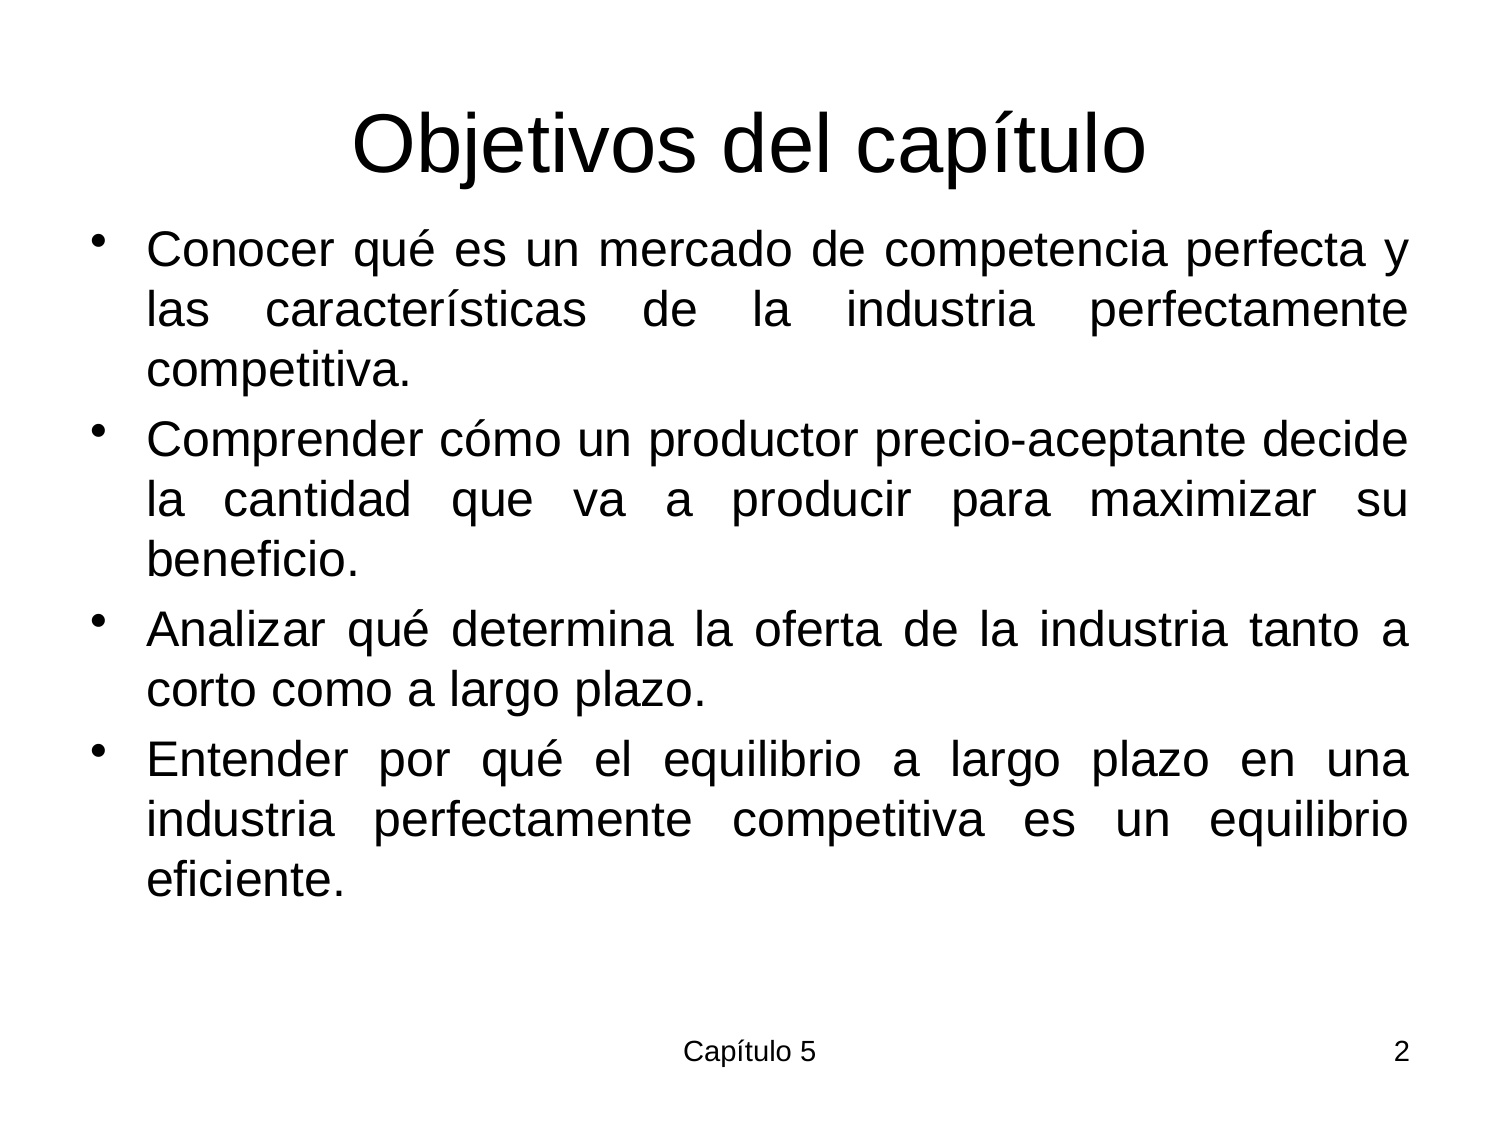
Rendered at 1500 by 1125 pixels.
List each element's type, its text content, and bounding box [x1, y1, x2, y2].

list Conocer qué es un mercado de competencia perfecta y las características de la industria perfectamente competitiva. Comprender cómo un productor precio-aceptante decide la cantidad que va a producir para maximizar su beneficio. Analizar qué determina la oferta de la industria tanto a corto como a largo plazo. Entender por qué el equilibrio a largo plazo en una industria perfectamente competitiva es un equilibrio eficiente. [74, 208, 1426, 952]
slide_number 2 [1074, 1024, 1426, 1103]
title Objetivos del capítulo [74, 44, 1426, 208]
footer Capítulo 5 [512, 1024, 988, 1103]
